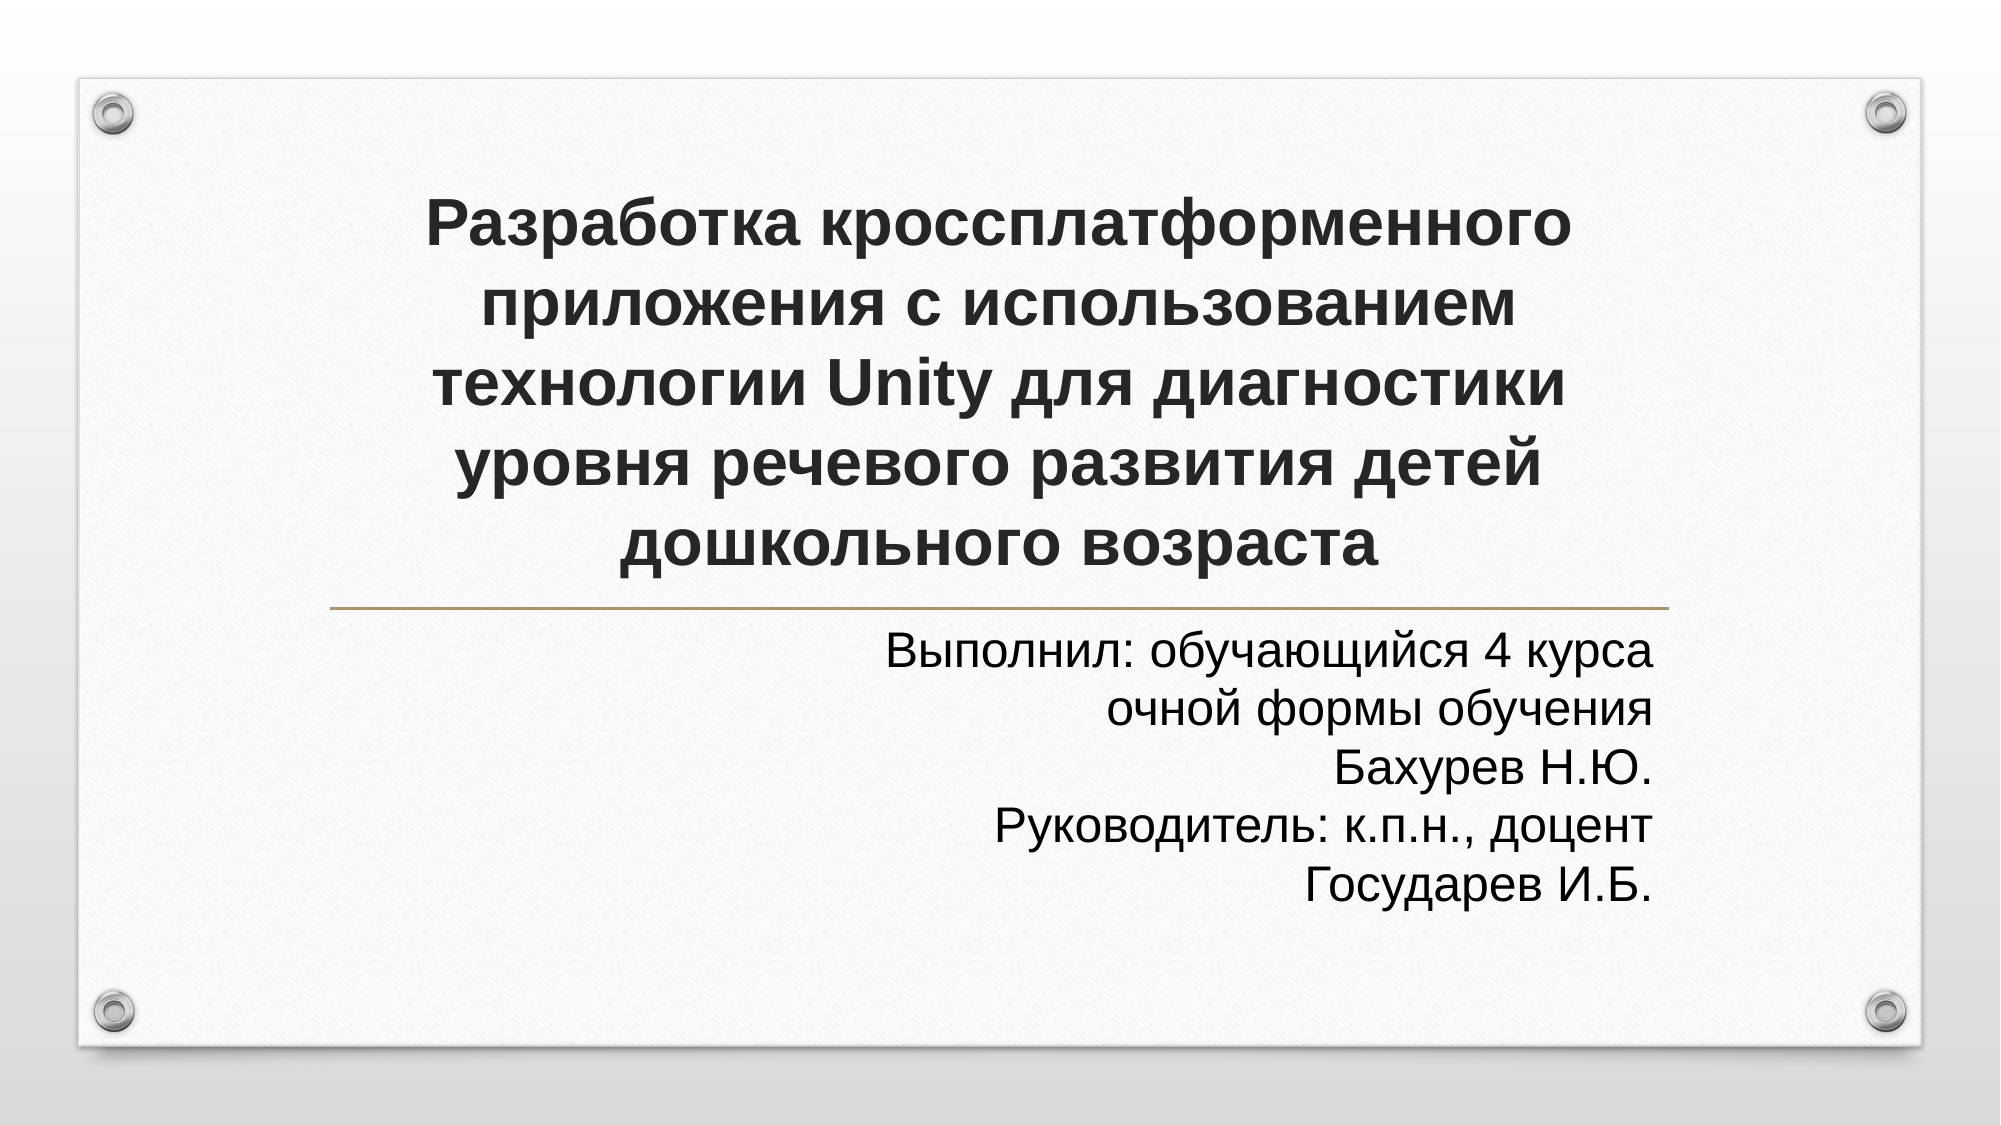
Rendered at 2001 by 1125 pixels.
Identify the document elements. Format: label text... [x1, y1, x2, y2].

title Разработка кроссплатформенного приложения с использованием технологии Unity для диагностики уровня речевого развития детей дошкольного возраста [330, 287, 1669, 587]
picture [0, 0, 2000, 1125]
list Выполнил: обучающийся 4 курса очной формы обучения Бахурев Н.Ю. Руководитель: к.п.н., доцент Государев И.Б. [330, 630, 1669, 788]
